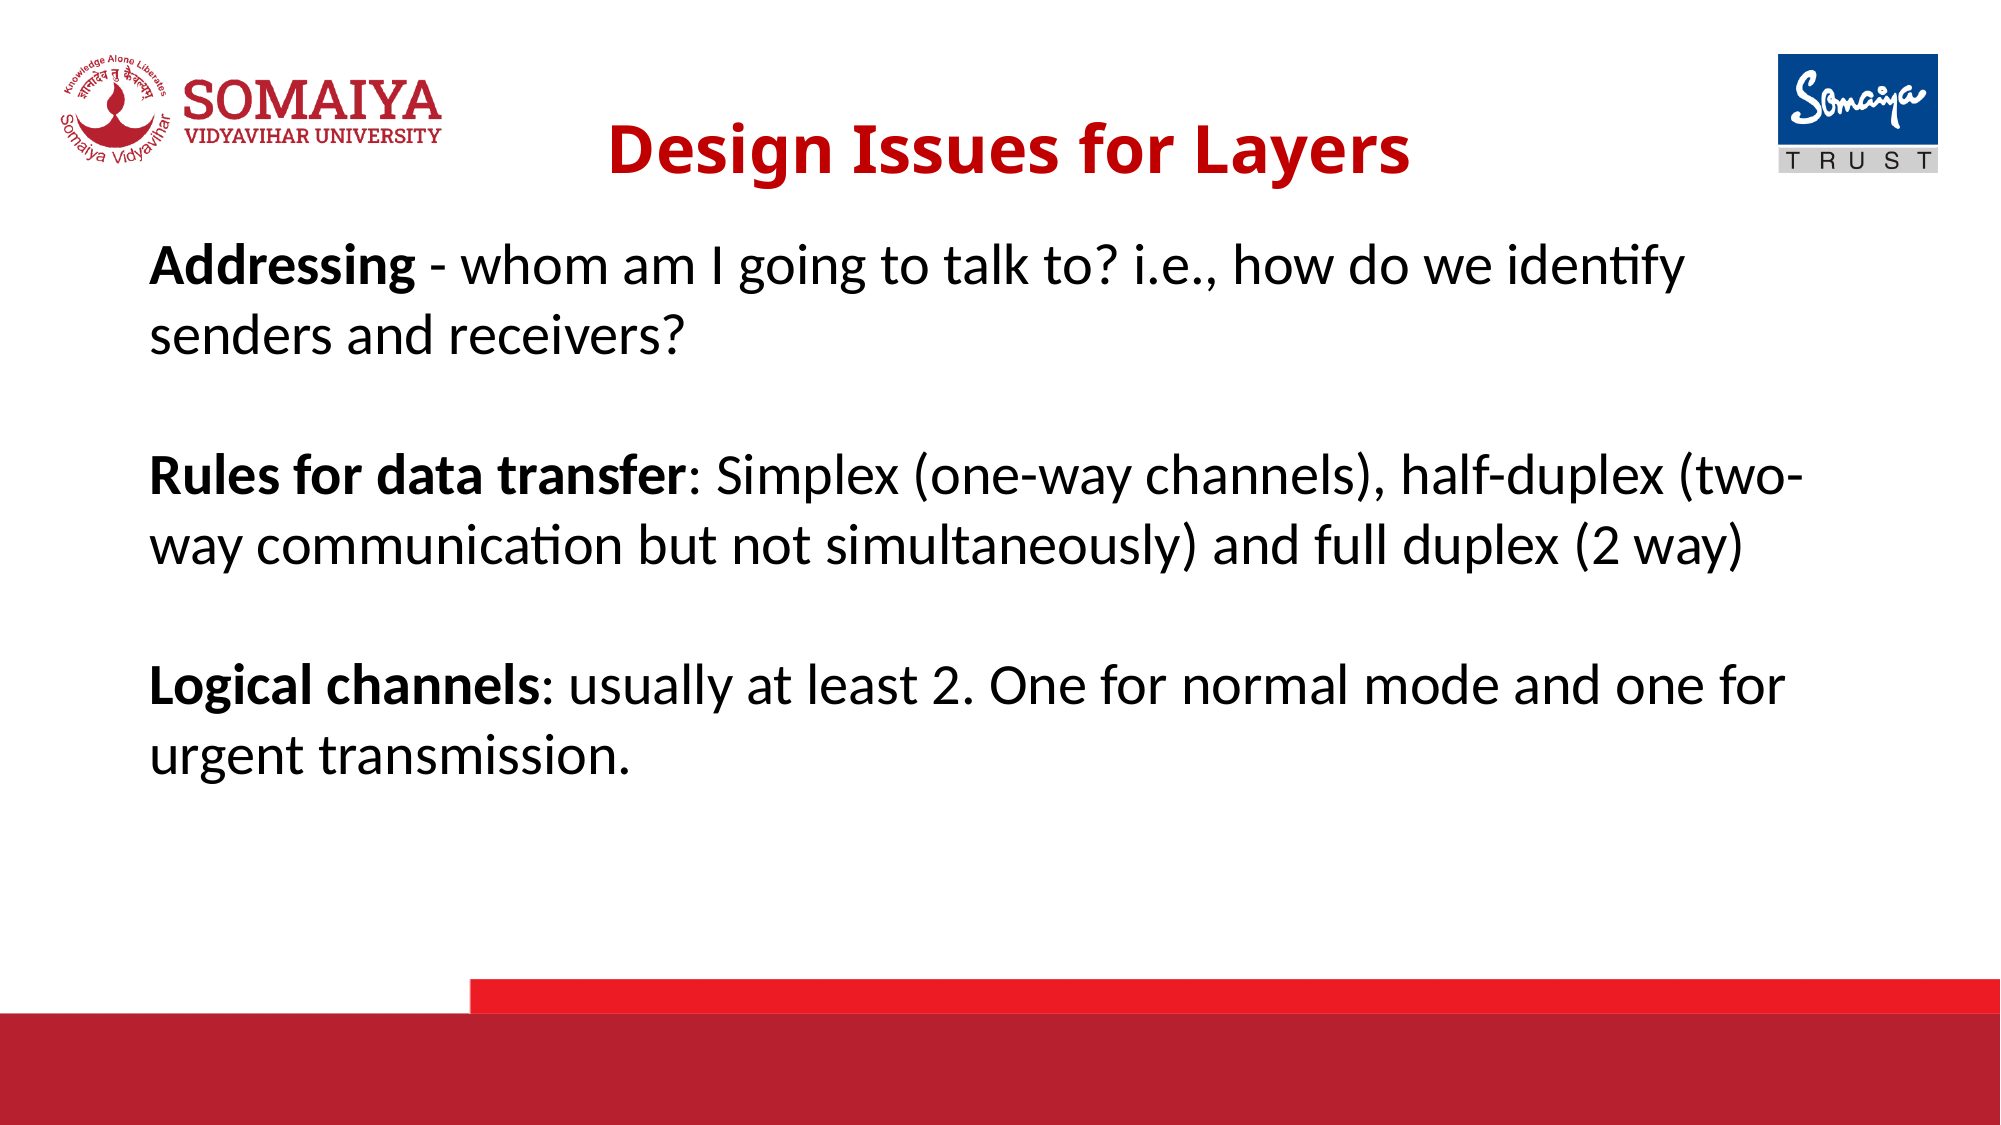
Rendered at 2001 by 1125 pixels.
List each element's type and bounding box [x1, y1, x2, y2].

text_box [0, 34, 2000, 1125]
